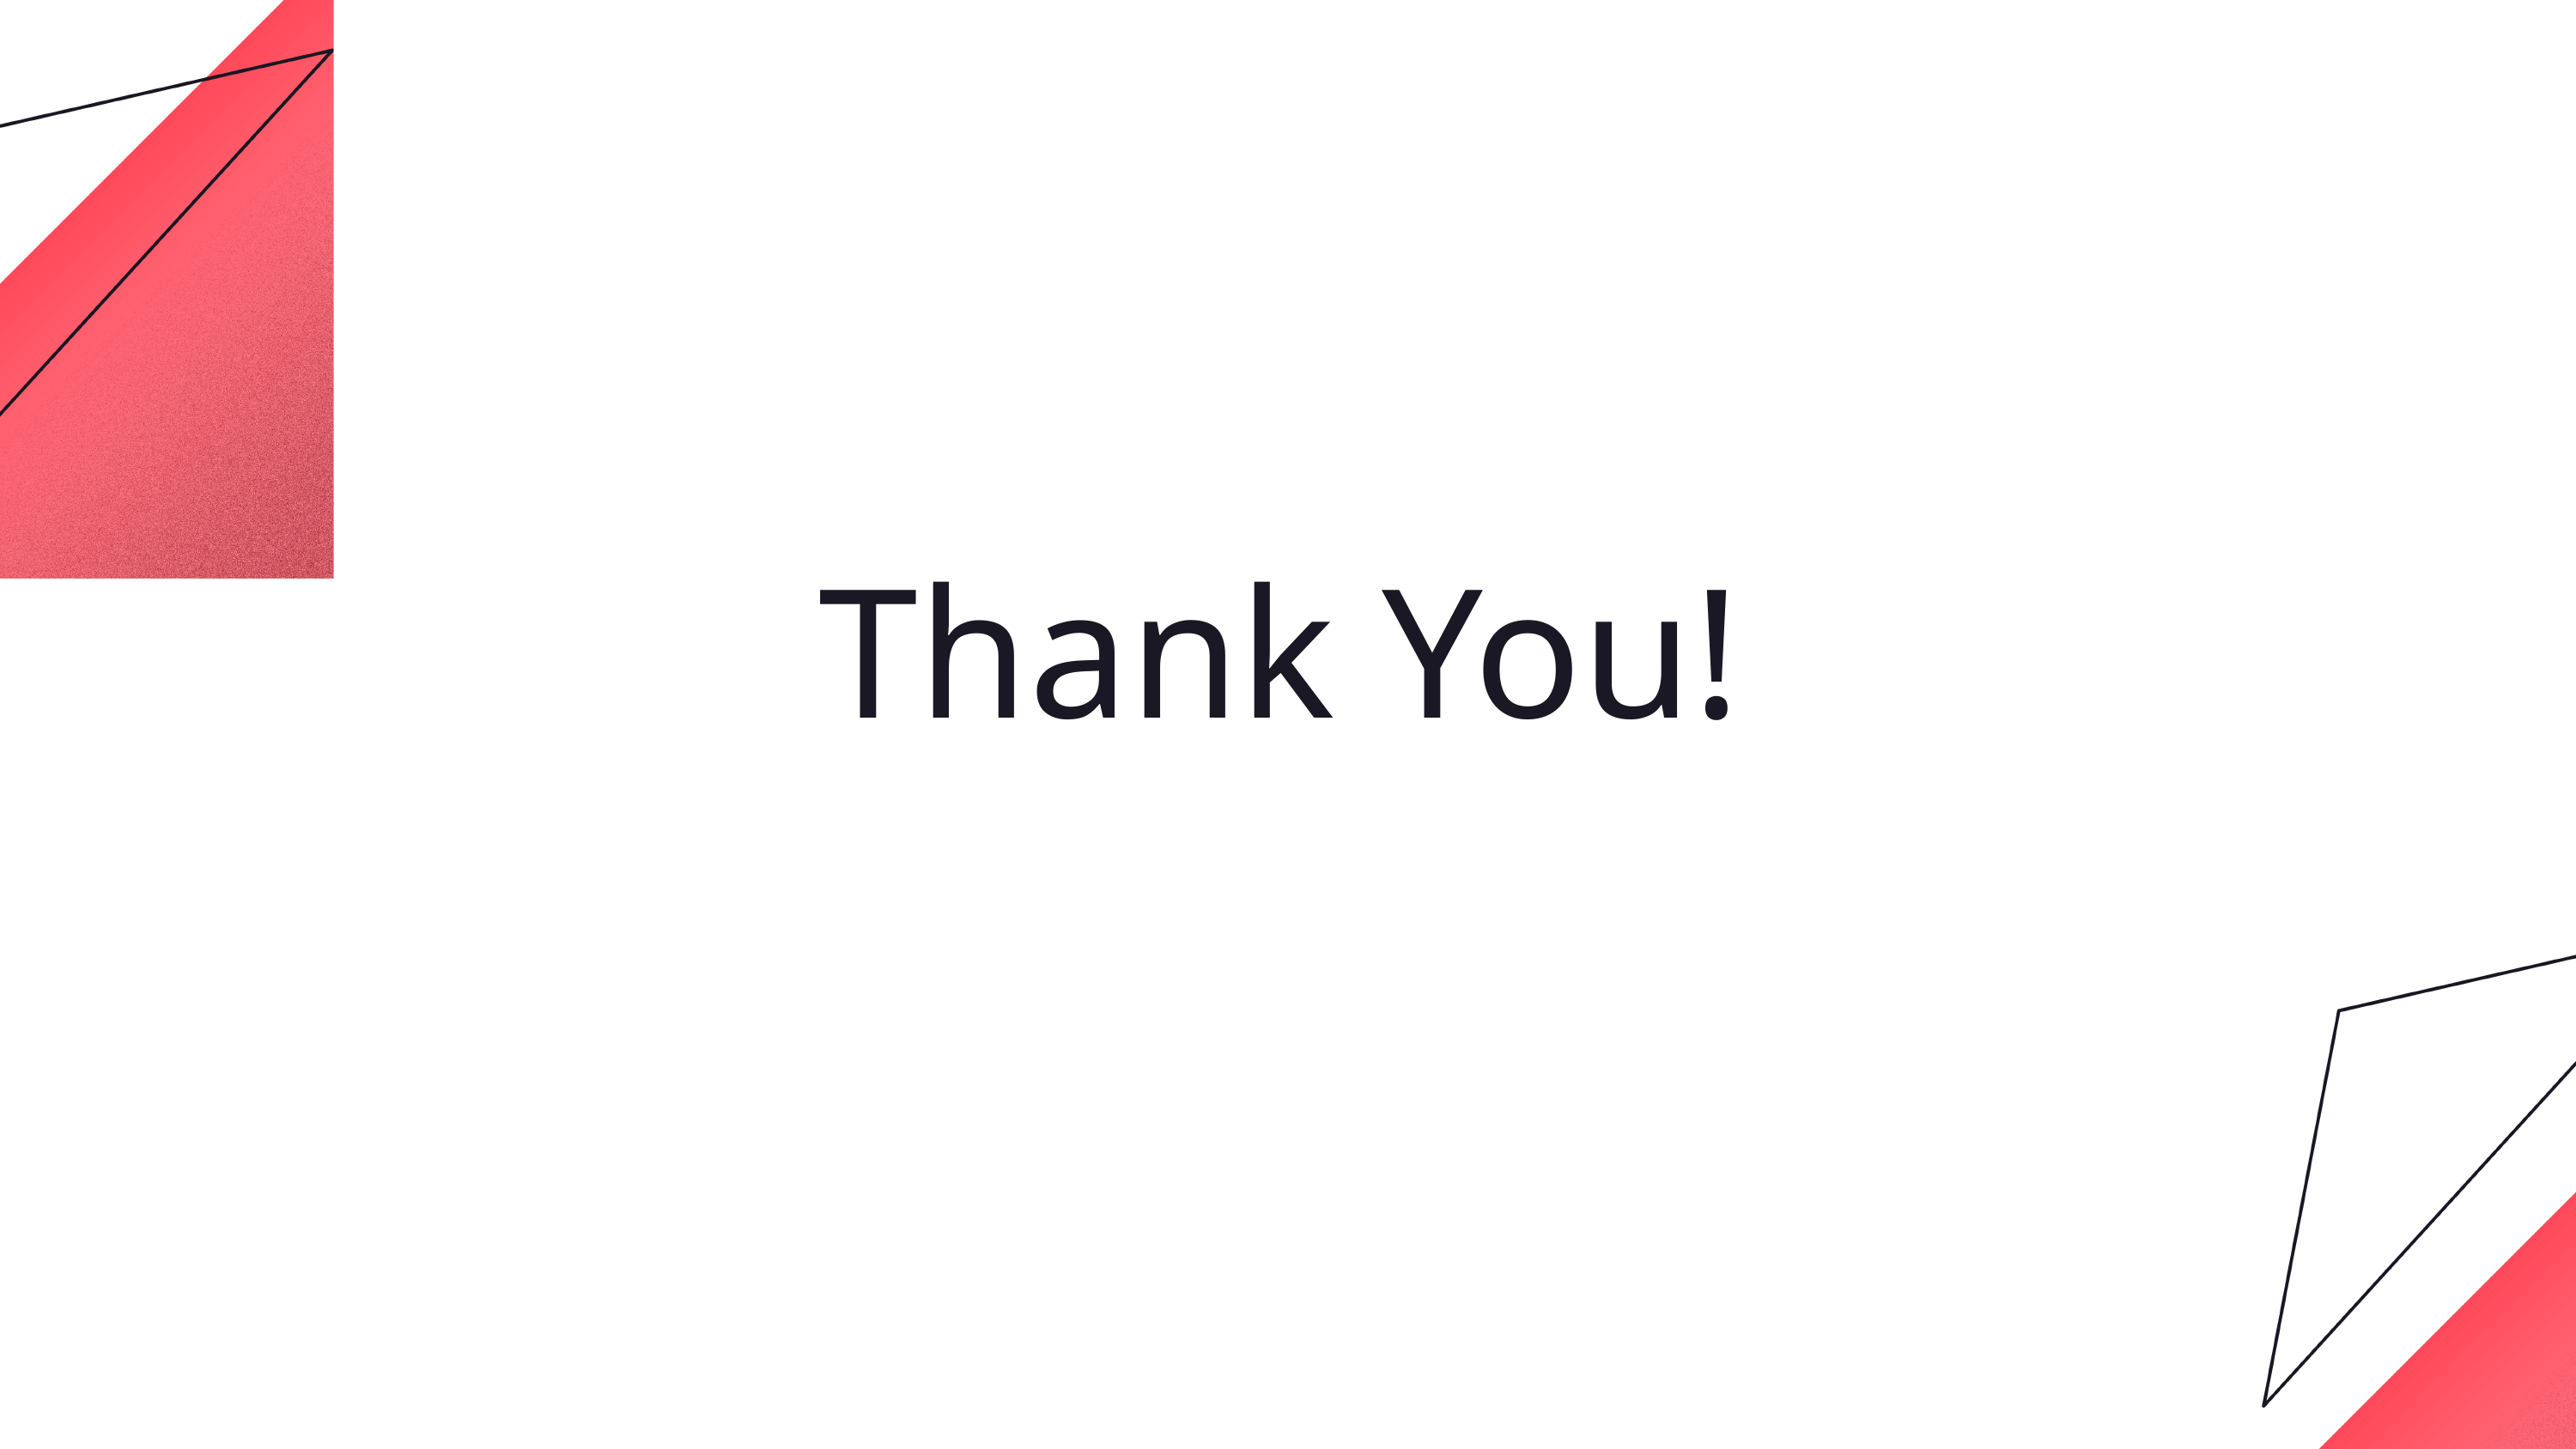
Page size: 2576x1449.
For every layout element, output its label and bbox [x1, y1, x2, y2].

text_box [222, 547, 2337, 902]
text_box [0, 0, 334, 579]
text_box [2261, 877, 2576, 1449]
